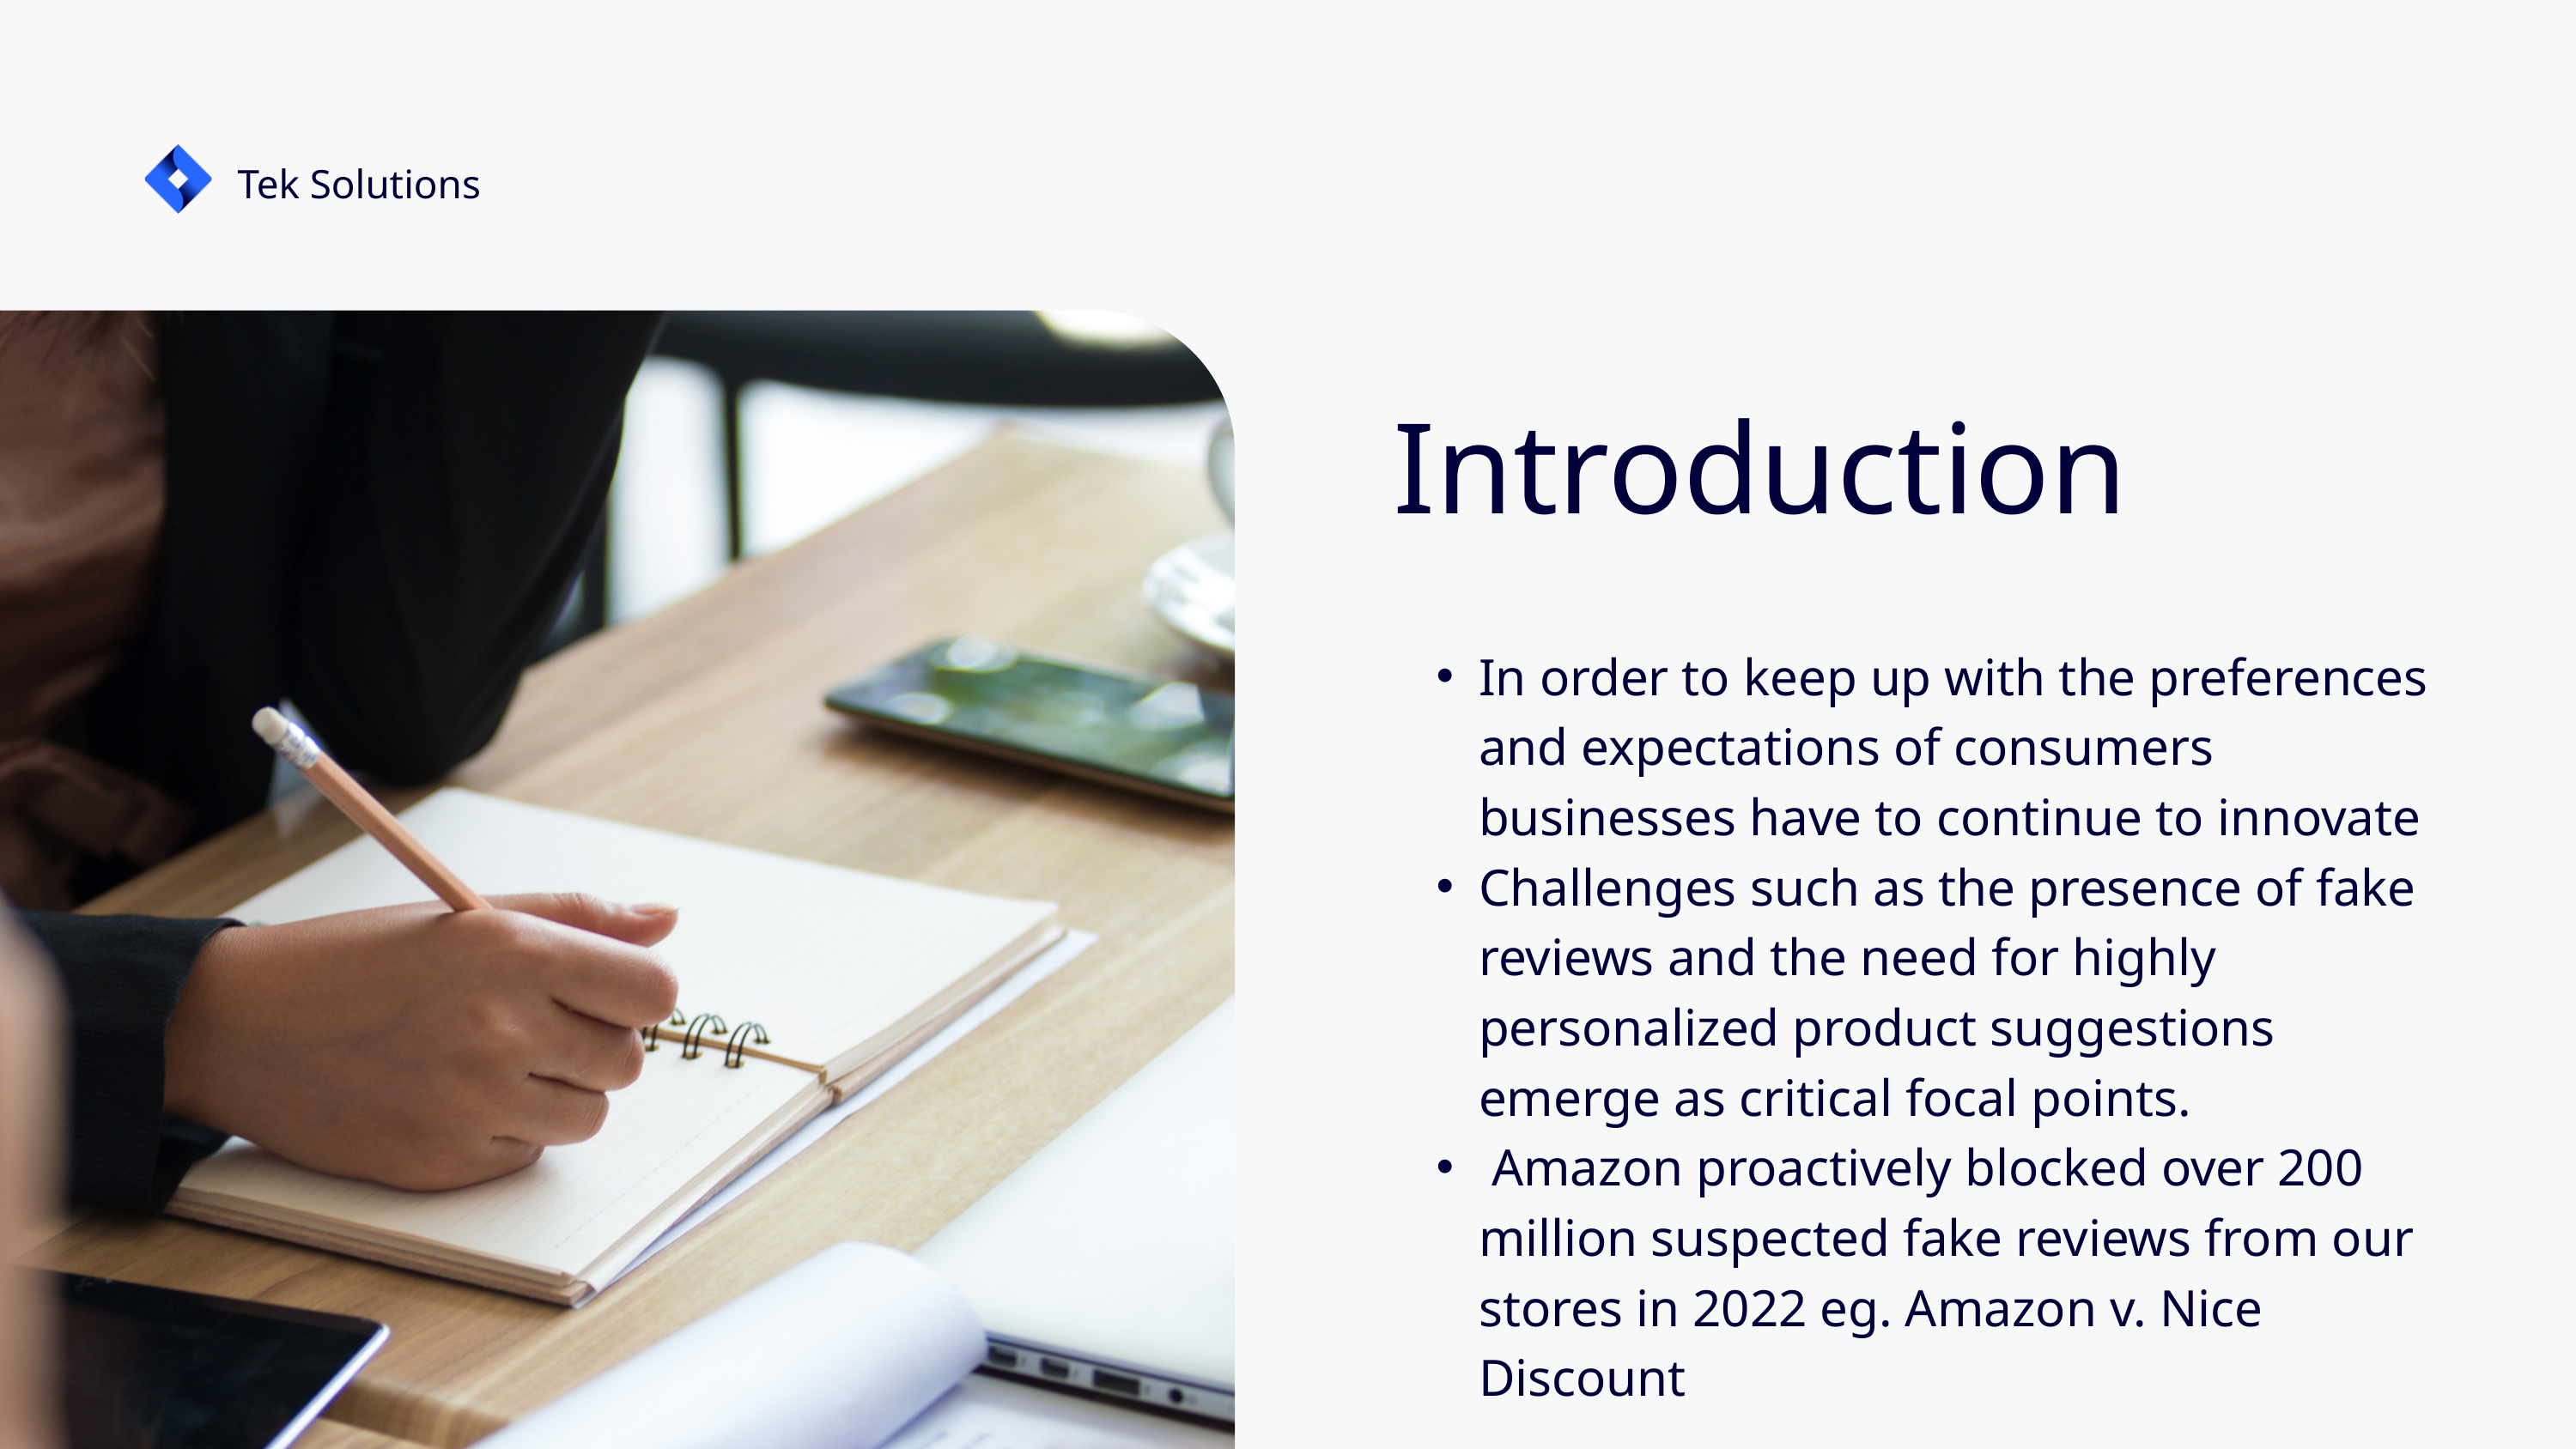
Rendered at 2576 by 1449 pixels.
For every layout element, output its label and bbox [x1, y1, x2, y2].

text_box [1393, 389, 2576, 1330]
text_box [0, 310, 1236, 1449]
text_box [144, 144, 696, 215]
